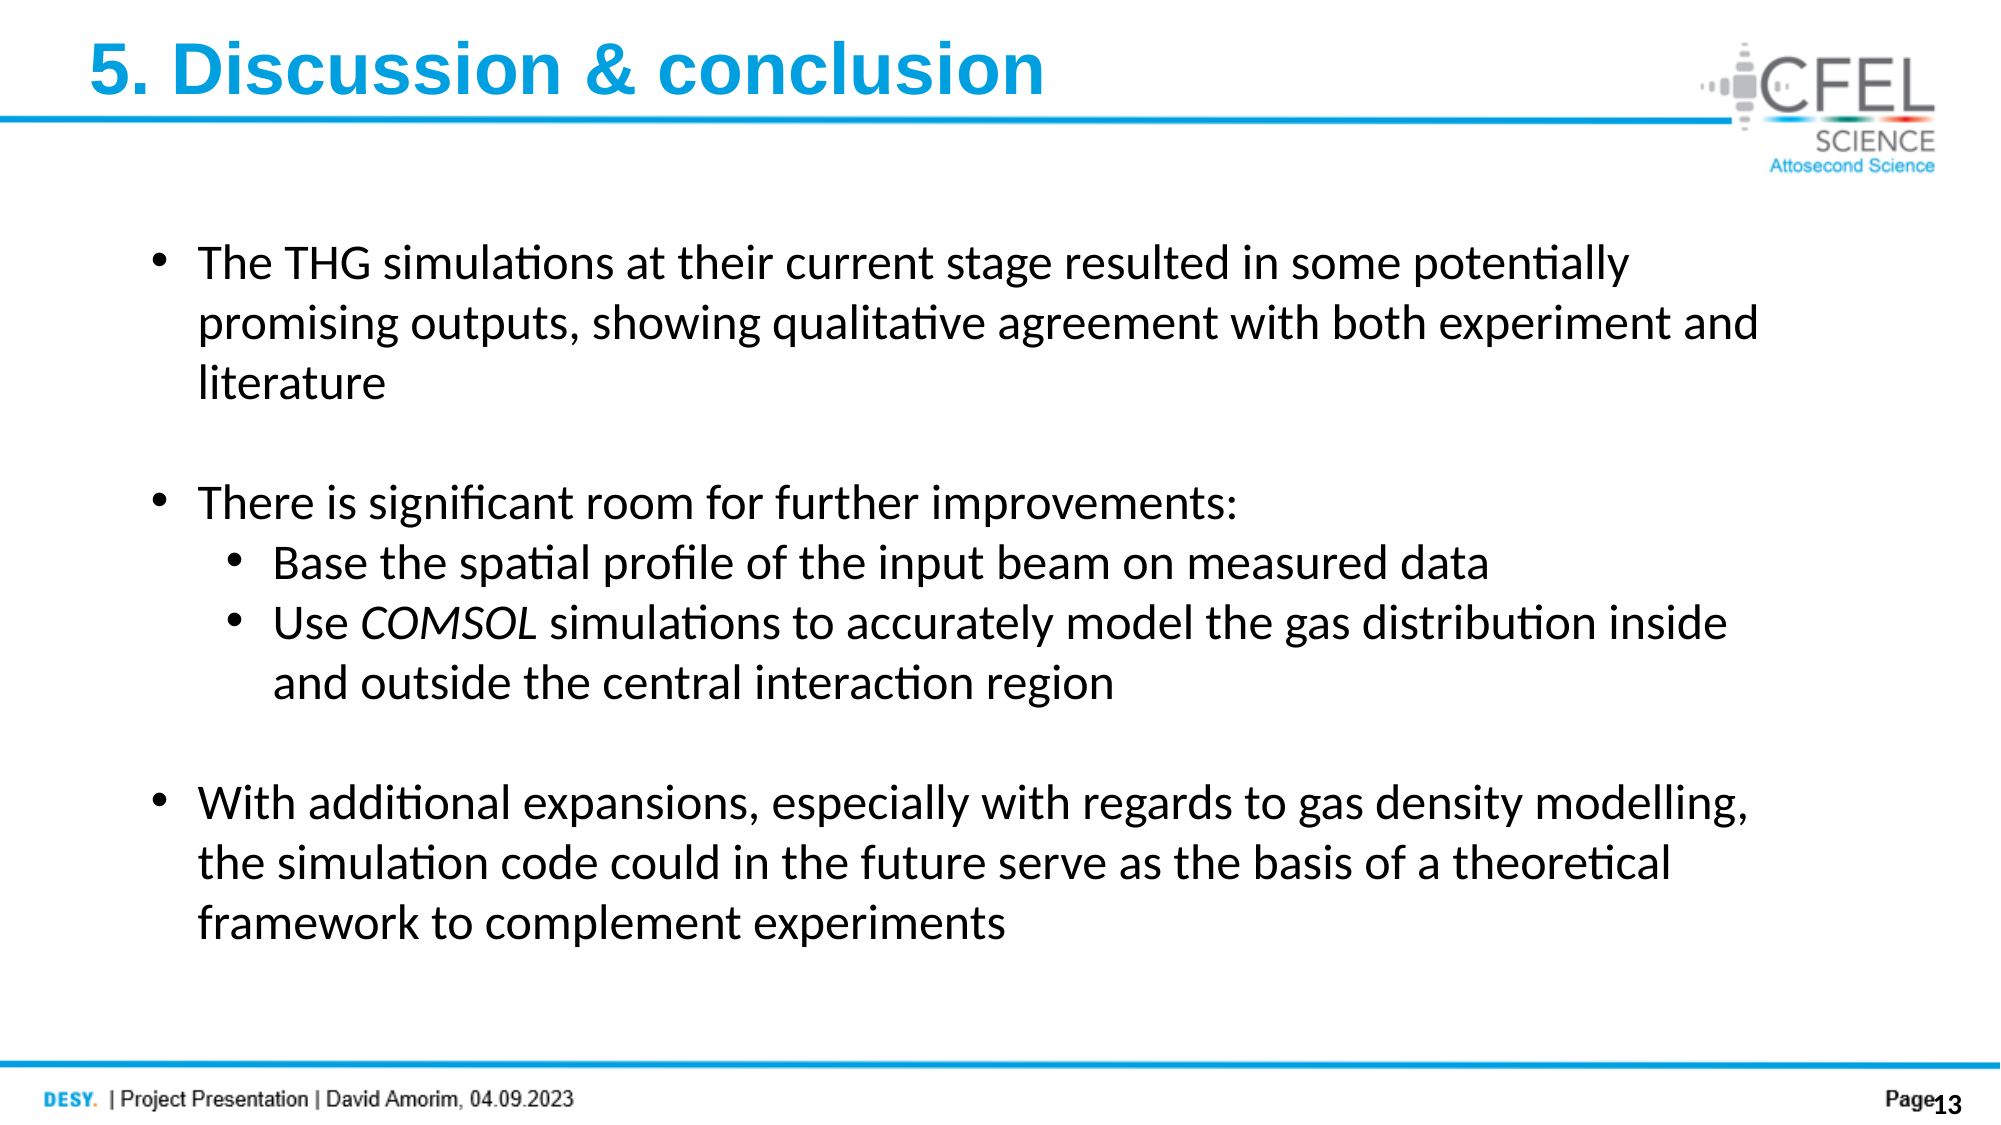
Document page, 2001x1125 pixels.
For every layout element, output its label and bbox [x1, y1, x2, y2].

list [0, 0, 2000, 1125]
